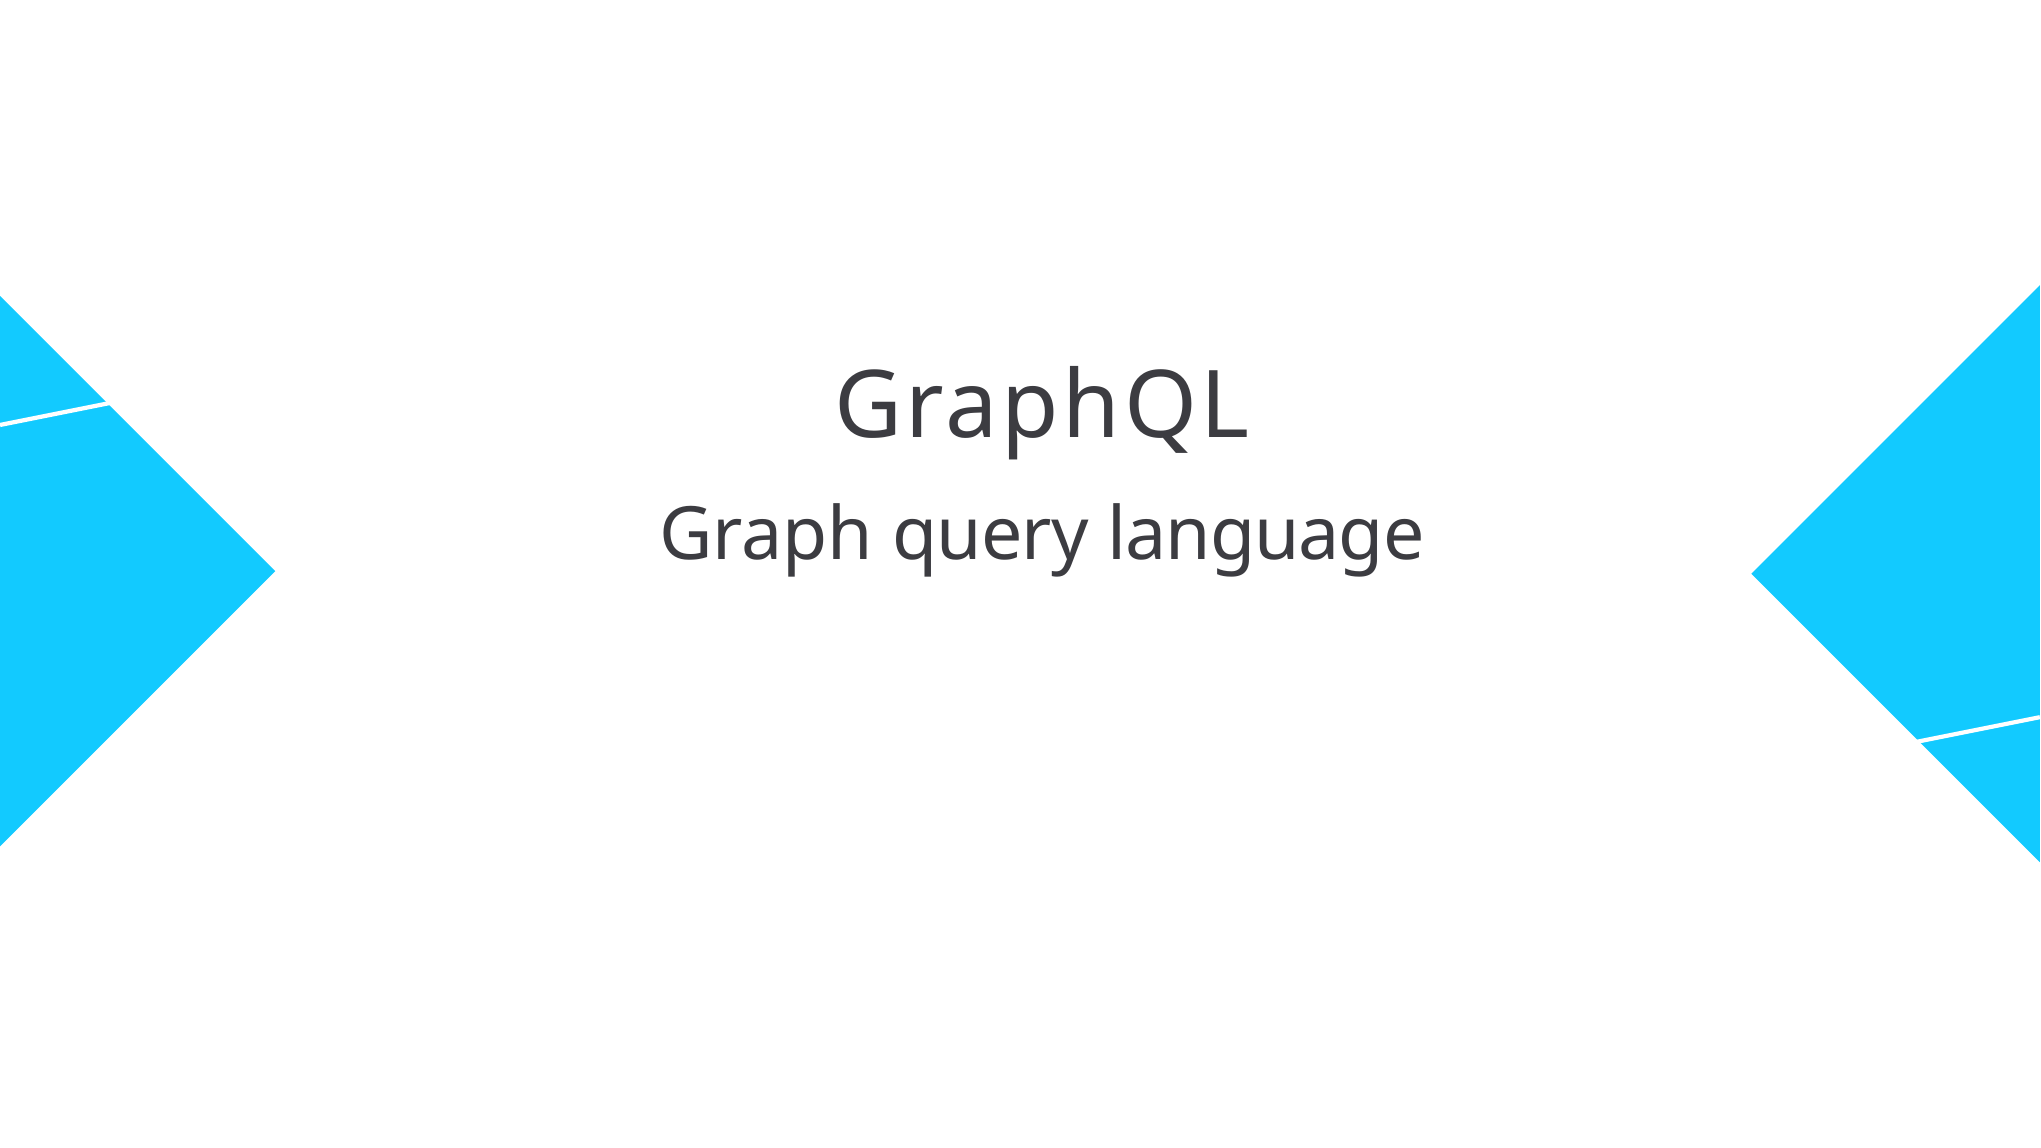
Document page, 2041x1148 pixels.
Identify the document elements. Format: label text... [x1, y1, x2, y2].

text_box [0, 295, 276, 847]
title GraphQL Graph query language [199, 286, 1751, 575]
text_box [1751, 284, 2041, 863]
